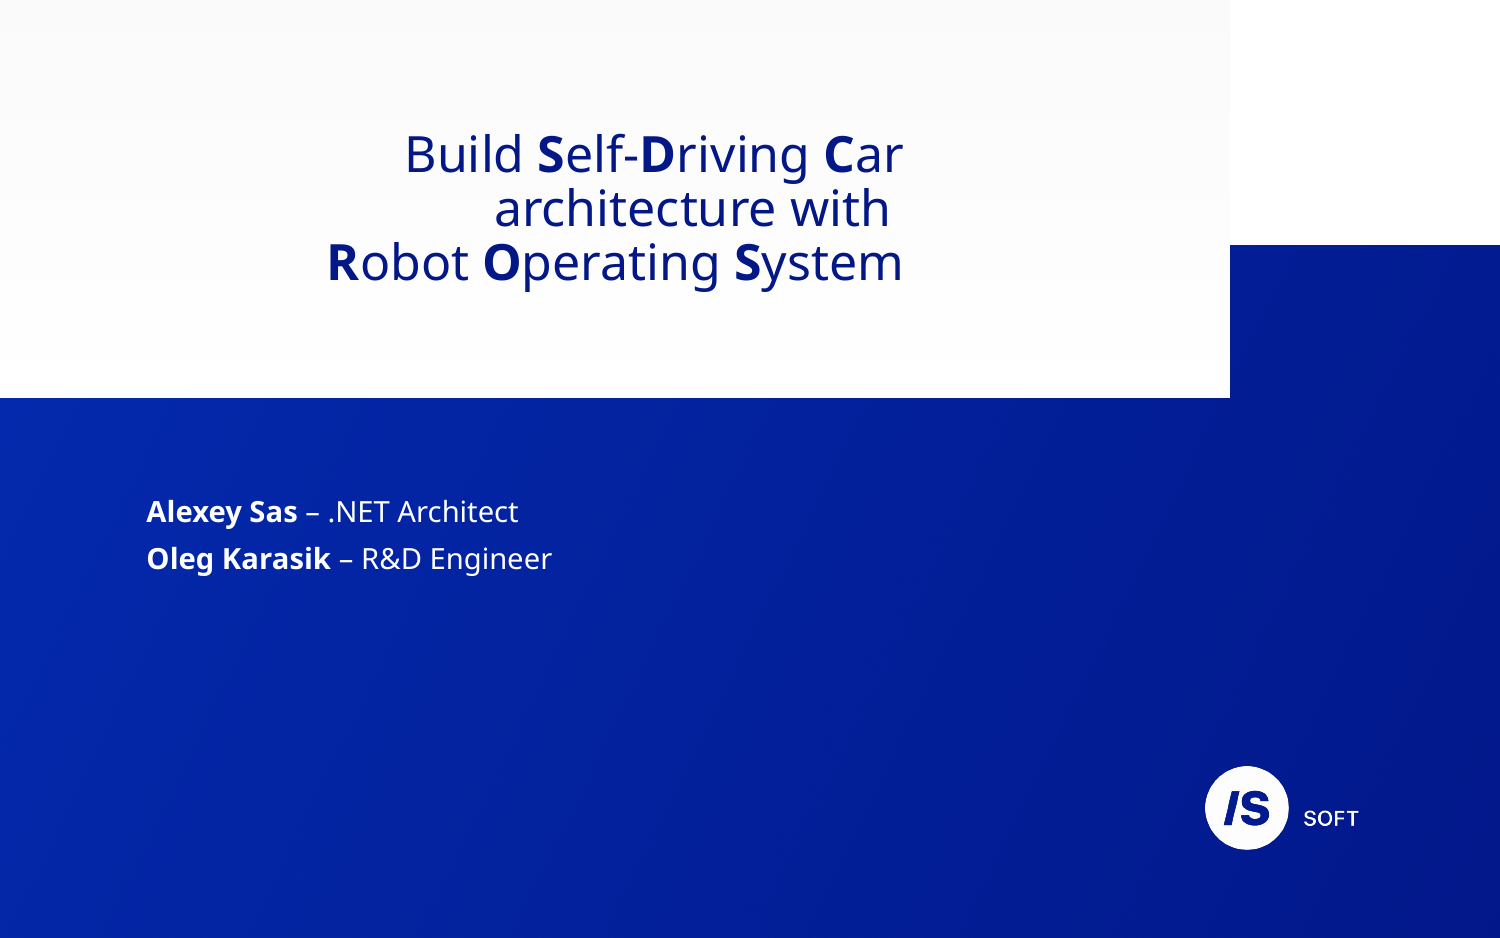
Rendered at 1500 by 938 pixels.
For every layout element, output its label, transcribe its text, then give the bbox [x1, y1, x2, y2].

title Build Self-Driving Car architecture with Robot Operating System [130, 122, 920, 315]
subtitle Alexey Sas – .NET Architect Oleg Karasik – R&D Engineer [131, 490, 1106, 738]
picture [0, 245, 1500, 938]
